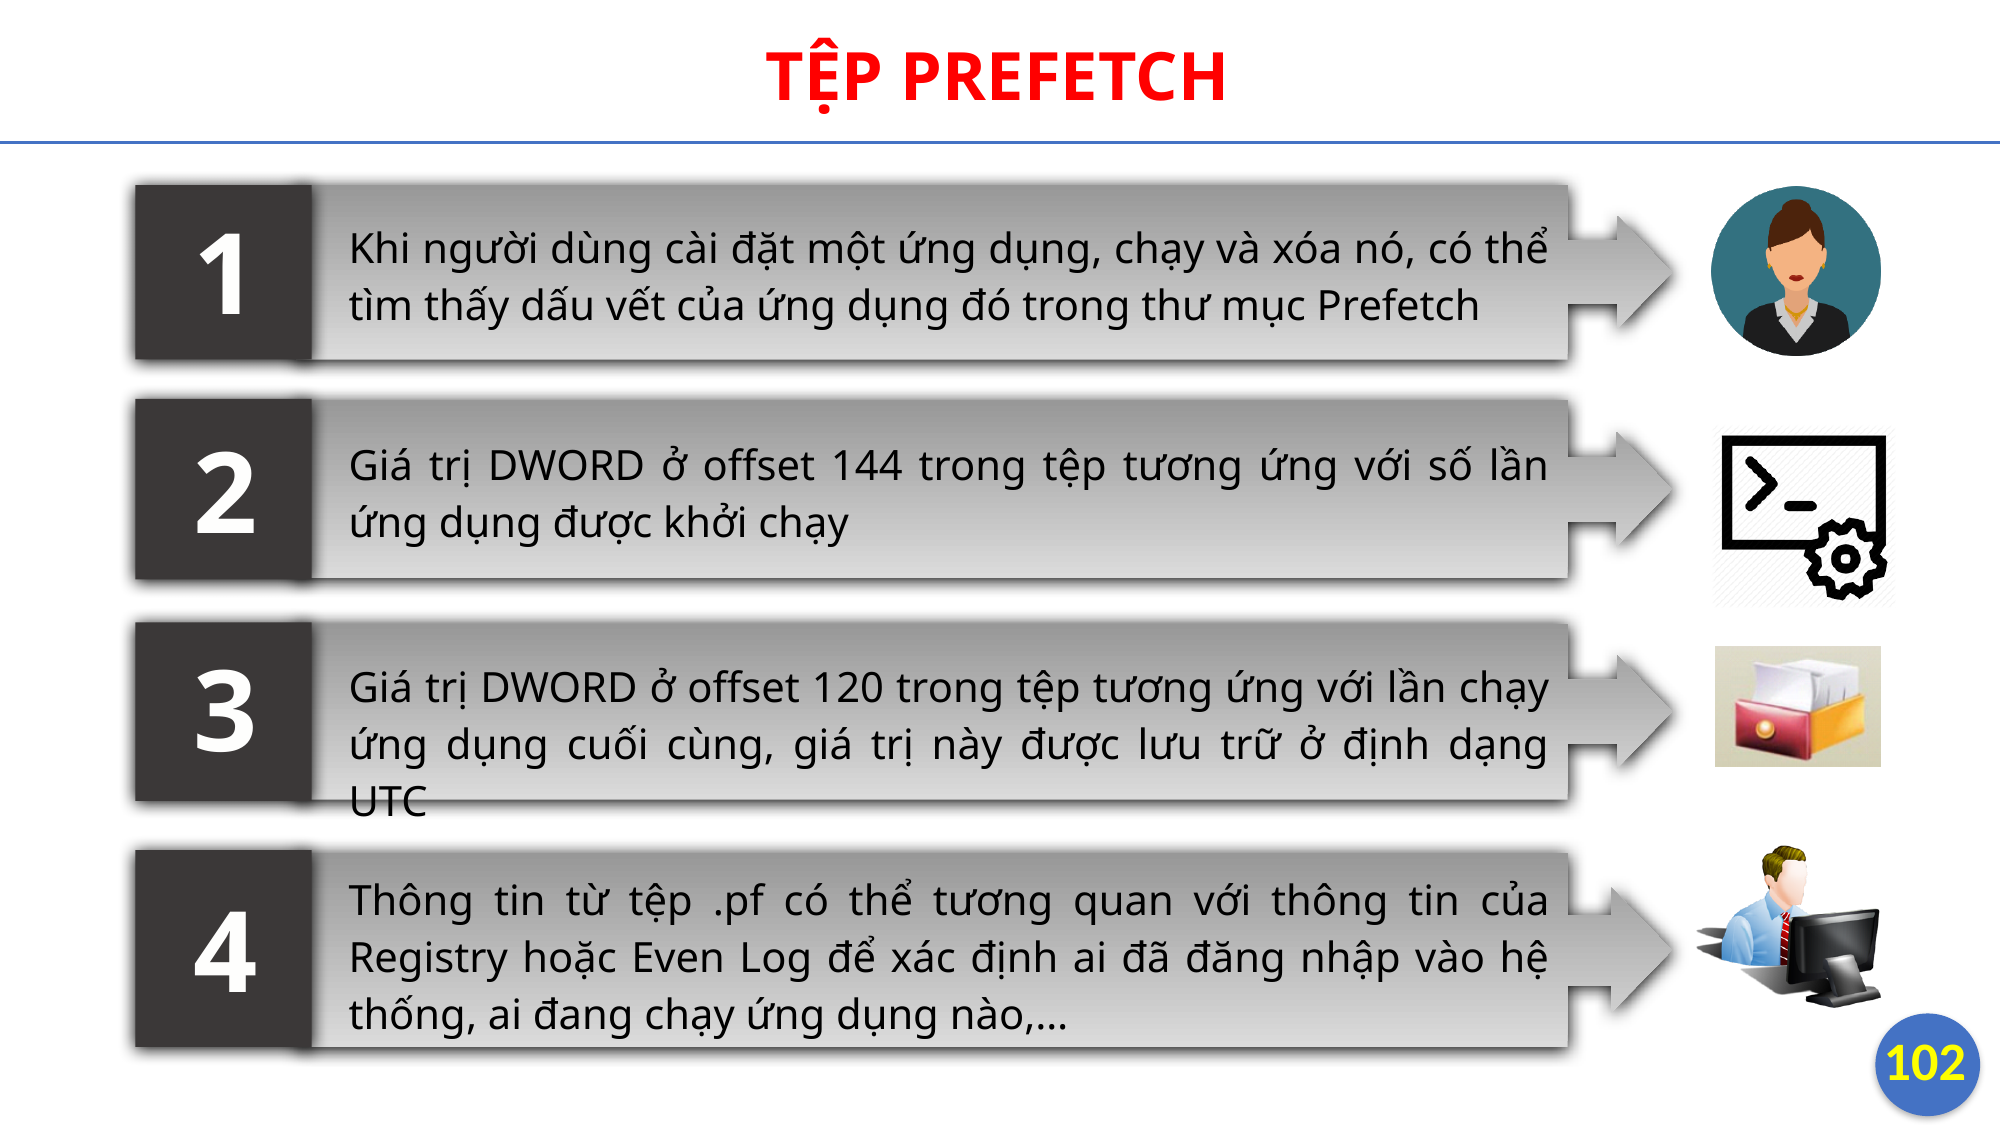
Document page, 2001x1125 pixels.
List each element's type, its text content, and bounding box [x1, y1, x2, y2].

picture [1715, 646, 1881, 767]
text_box 3 [178, 630, 274, 781]
text_box [325, 184, 1674, 361]
picture [1711, 186, 1881, 356]
text_box [325, 399, 1674, 580]
text_box 4 [178, 872, 273, 1023]
text_box [325, 622, 1674, 801]
text_box 1 [178, 194, 274, 345]
picture [1695, 822, 1881, 1008]
slide_number 102 [1860, 1008, 1990, 1110]
text_box [1900, 1110, 1955, 1118]
text_box Khi người dùng cài đặt một ứng dụng, chạy và xóa nó, có thể tìm thấy dấu vết của ứng dụng đó trong thư mục Prefetch [333, 207, 1565, 336]
text_box 2 [178, 413, 274, 564]
text_box Thông tin từ tệp .pf có thể tương quan với thông tin của Registry hoặc Even Log để xác định ai đã đăng nhập vào hệ thống, ai đang chạy ứng dụng nào,… [333, 859, 1565, 1045]
text_box [325, 852, 1674, 1049]
text_box [134, 621, 313, 802]
text_box [134, 398, 313, 580]
text_box [134, 184, 313, 361]
text_box [134, 849, 313, 1048]
picture [1711, 424, 1896, 608]
text_box Giá trị DWORD ở offset 120 trong tệp tương ứng với lần chạy ứng dụng cuối cùng, giá trị này được lưu trữ ở định dạng UTC [333, 646, 1565, 833]
text_box TỆP PREFETCH [0, 26, 1995, 122]
text_box Giá trị DWORD ở offset 144 trong tệp tương ứng với số lần ứng dụng được khởi chạy [333, 424, 1565, 553]
